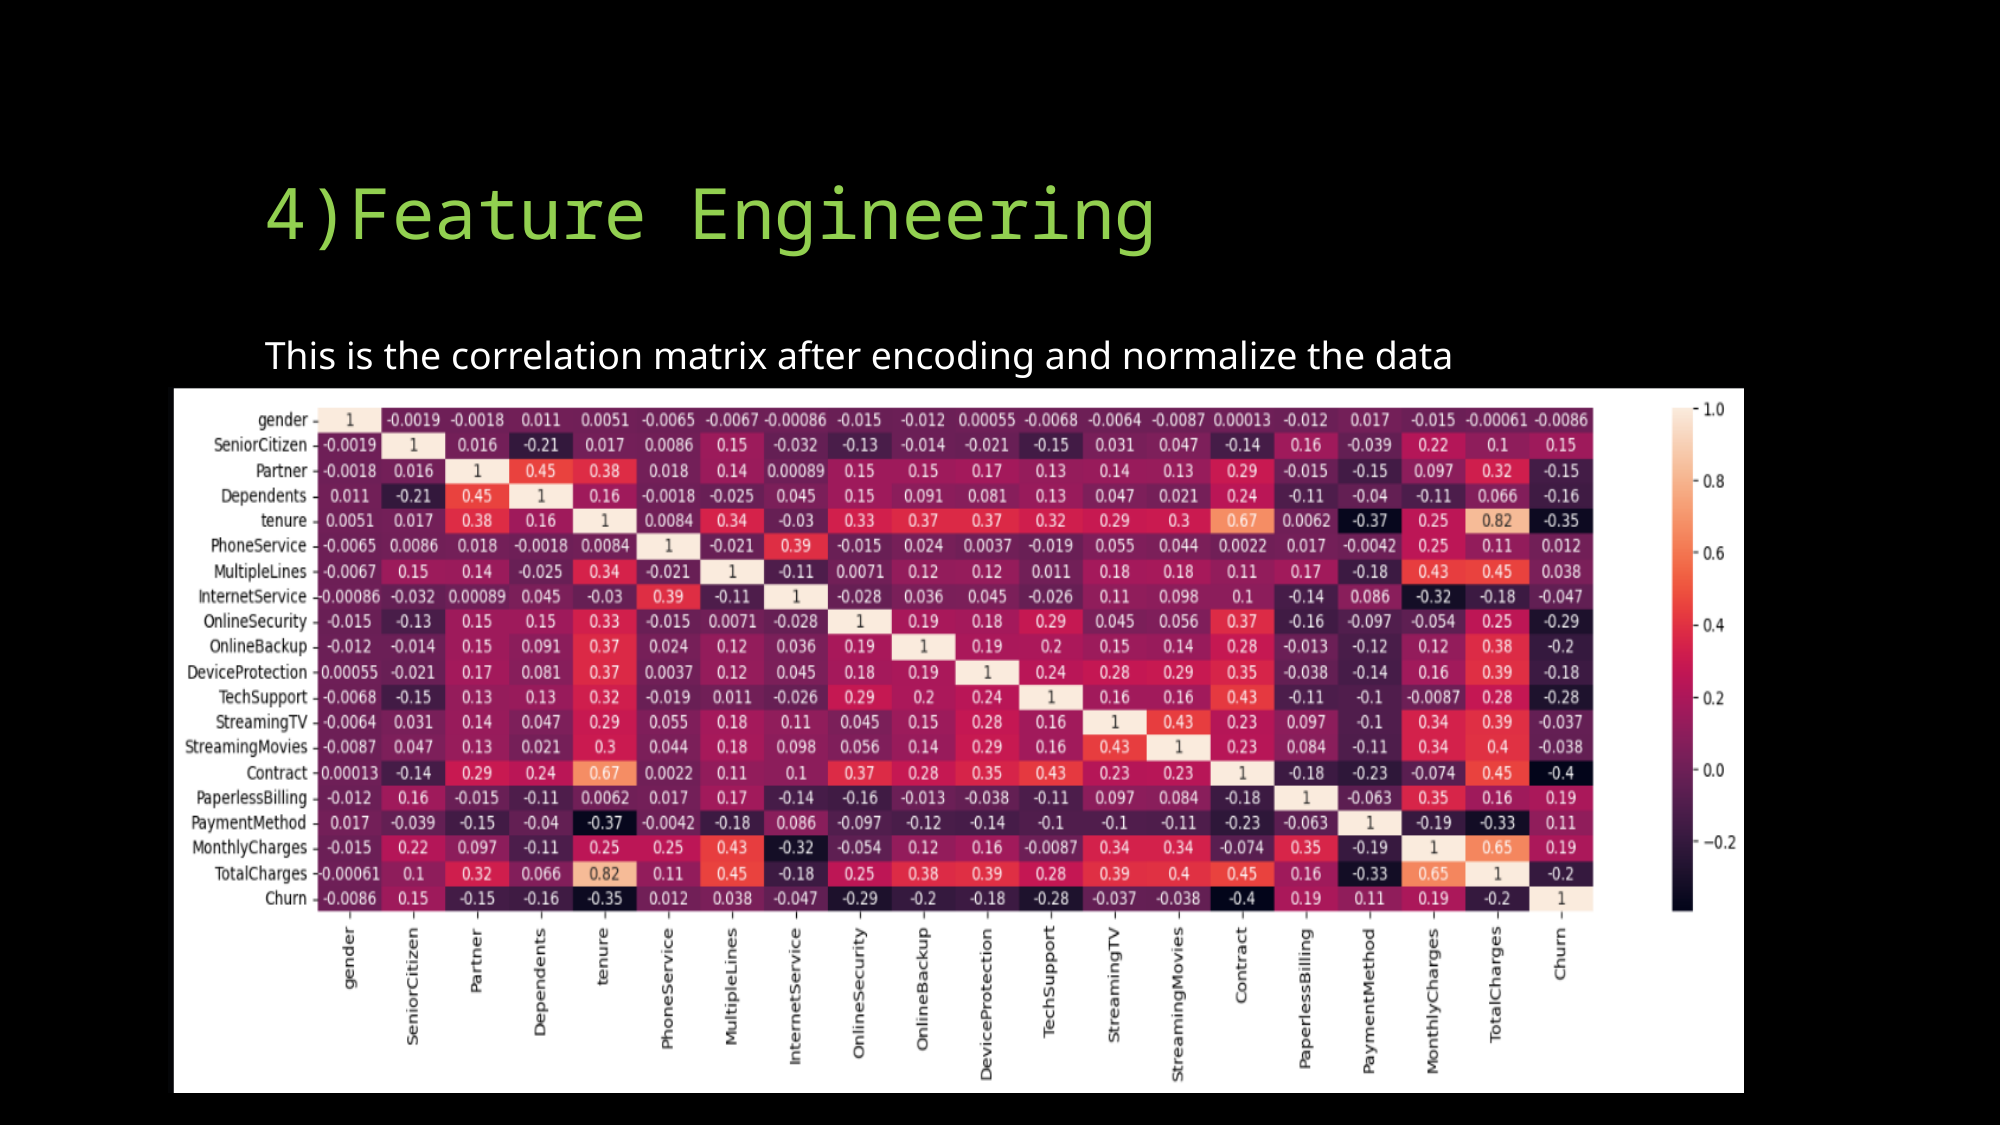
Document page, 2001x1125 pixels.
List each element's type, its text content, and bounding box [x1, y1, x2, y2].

picture [168, 387, 1744, 1093]
text_box This is the correlation matrix after encoding and normalize the data [249, 324, 1700, 385]
title 4)Feature Engineering [249, 75, 1750, 263]
